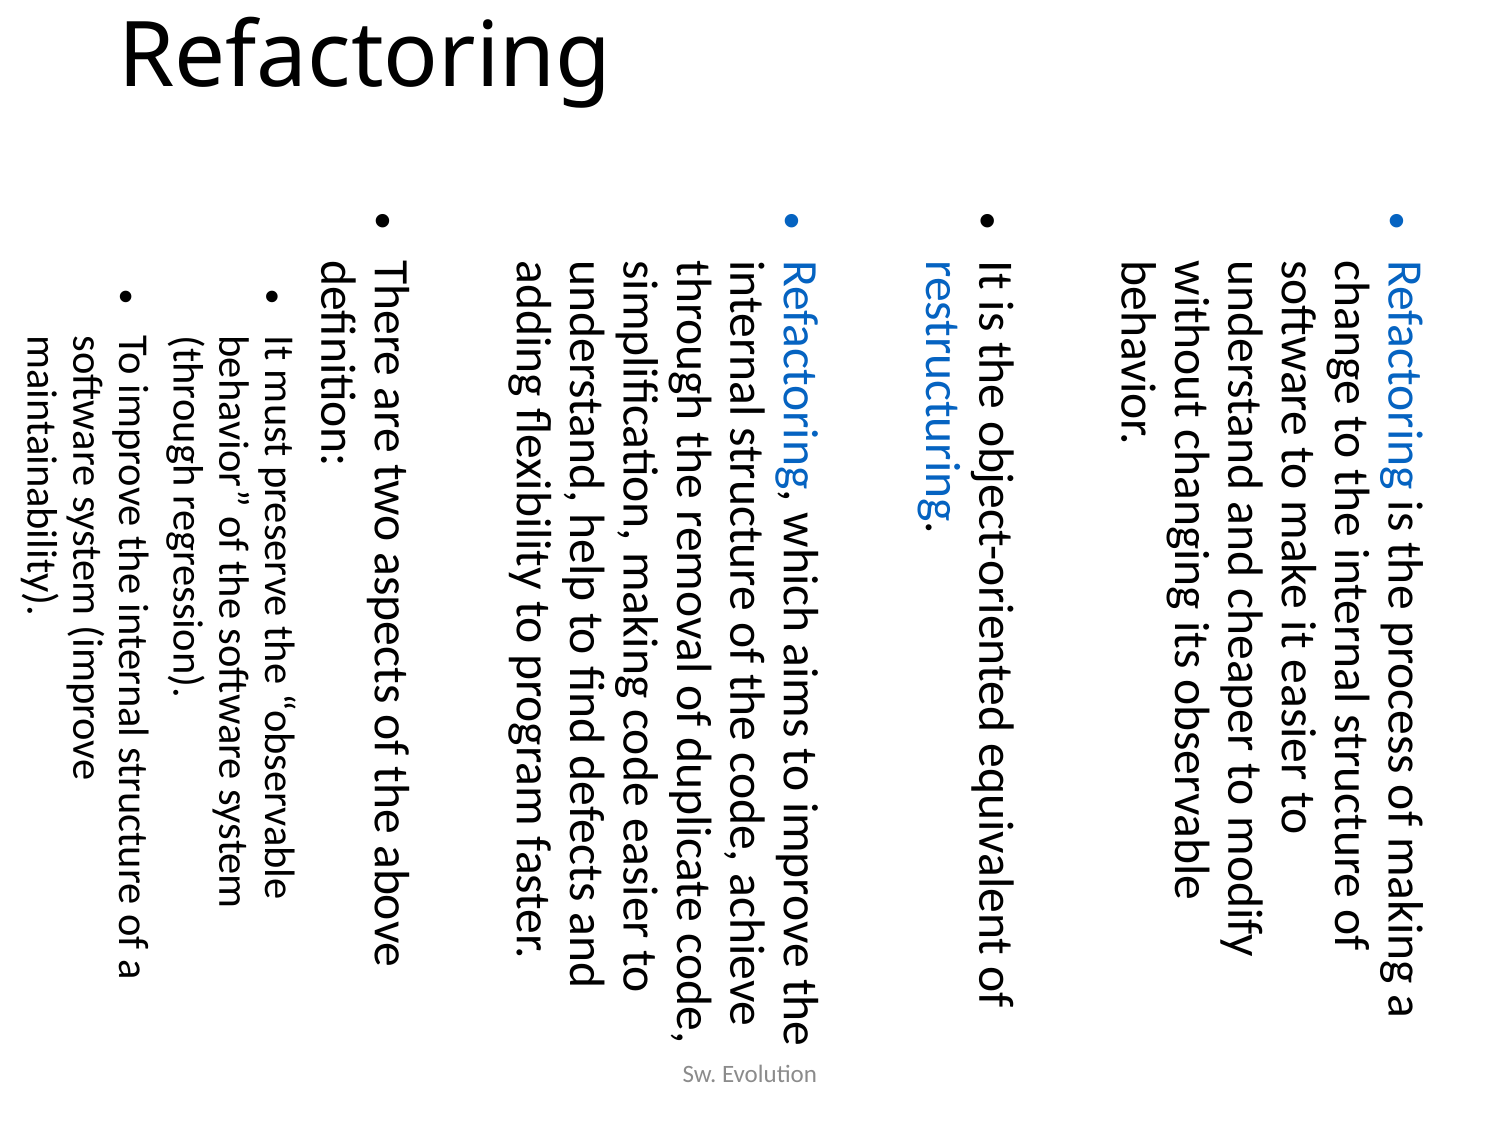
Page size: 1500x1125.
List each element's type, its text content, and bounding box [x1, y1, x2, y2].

footer Sw. Evolution [496, 1042, 1004, 1103]
title Refactoring [103, 0, 1397, 114]
list Refactoring is the process of making a change to the internal structure of software to make it easier to understand and cheaper to modify without changing its observable behavior. It is the object-oriented equivalent of restructuring. Refactoring, which aims to improve the internal structure of the code, achieve through the removal of duplicate code, simplification, making code easier to understand, help to find defects and adding flexibility to program faster. There are two aspects of the above definition: It must preserve the “observable behavior” of the software system (through regression). To improve the internal structure of a software system (improve maintainability). [10, 208, 1500, 1068]
